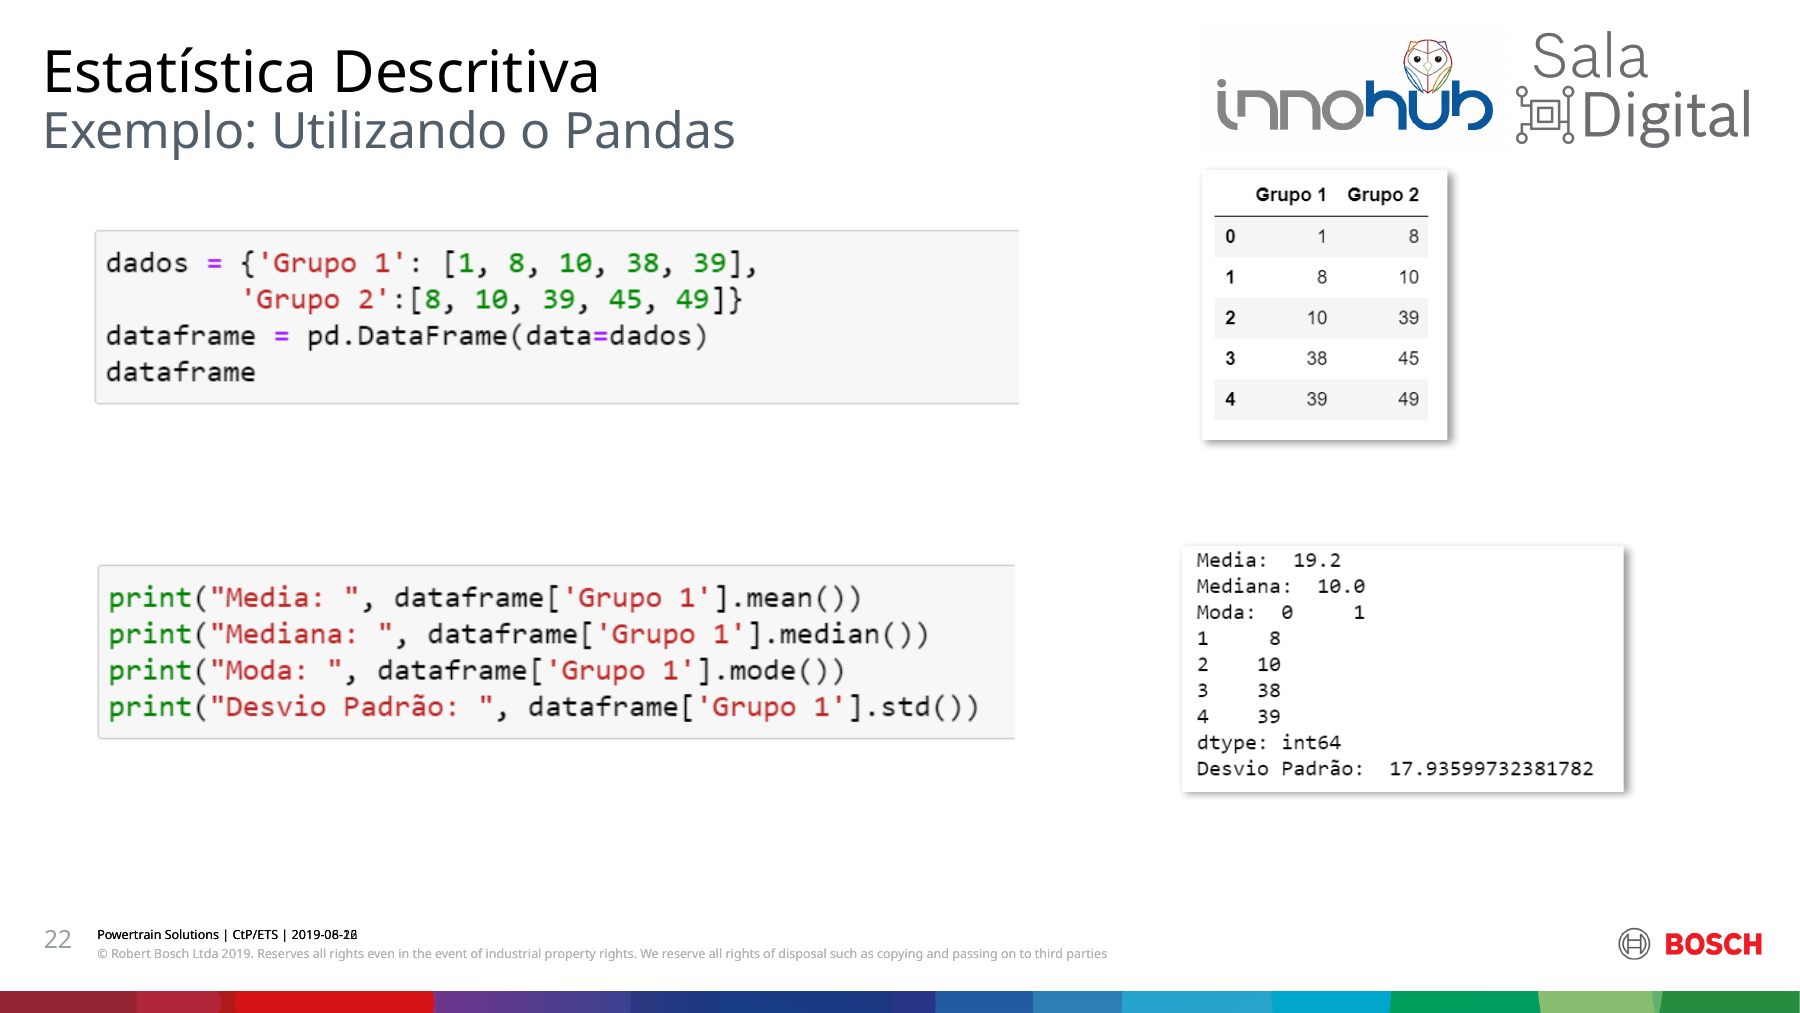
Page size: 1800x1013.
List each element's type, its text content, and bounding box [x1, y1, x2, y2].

picture [89, 546, 1015, 747]
picture [1181, 546, 1624, 792]
picture [0, 905, 1272, 1013]
picture [1390, 896, 1800, 1013]
picture [89, 204, 1020, 431]
picture [1202, 170, 1448, 440]
slide_number 22 [43, 923, 92, 991]
picture [1199, 23, 1757, 152]
list Estatística Descritiva [42, 42, 1199, 107]
title Exemplo: Utilizando o Pandas [42, 107, 1757, 171]
